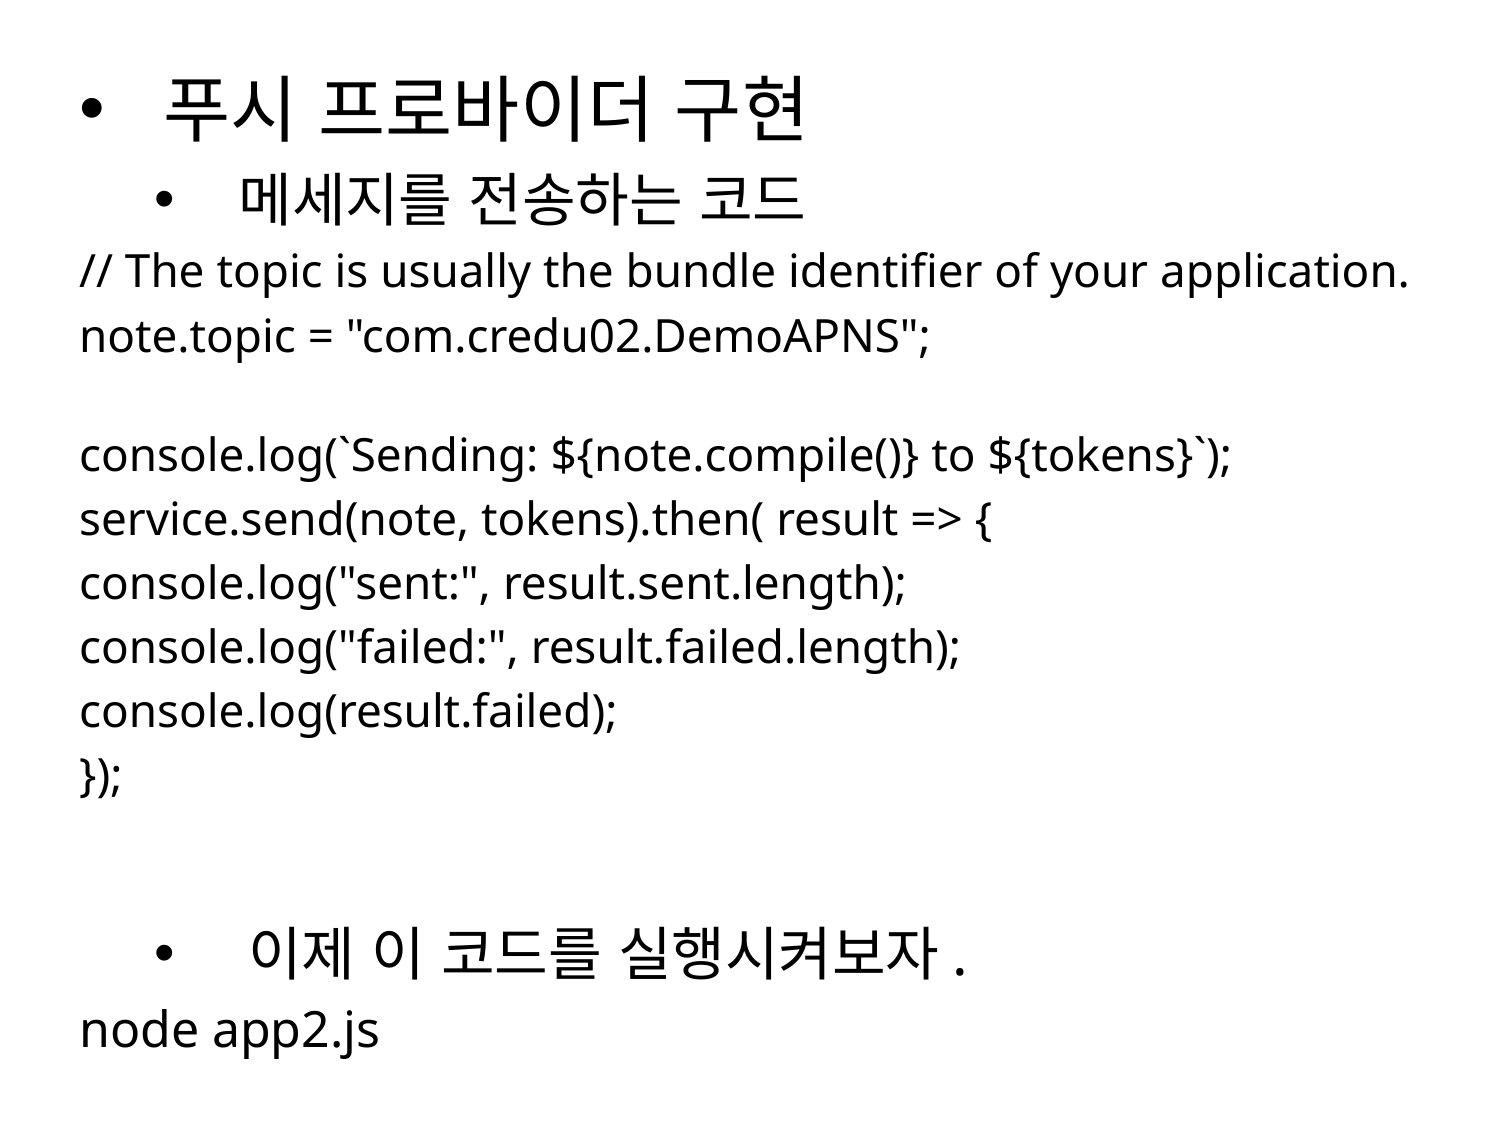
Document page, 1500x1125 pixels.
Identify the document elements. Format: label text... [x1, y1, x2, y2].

subtitle 푸시 프로바이더 구현 메세지를 전송하는 코드 // The topic is usually the bundle identifier of your application. note.topic = "com.credu02.DemoAPNS"; console.log(`Sending: ${note.compile()} to ${tokens}`); service.send(note, tokens).then( result => { console.log("sent:", result.sent.length); console.log("failed:", result.failed.length); console.log(result.failed); }); 이제 이 코드를 실행시켜보자. node app2.js [64, 56, 1451, 1087]
